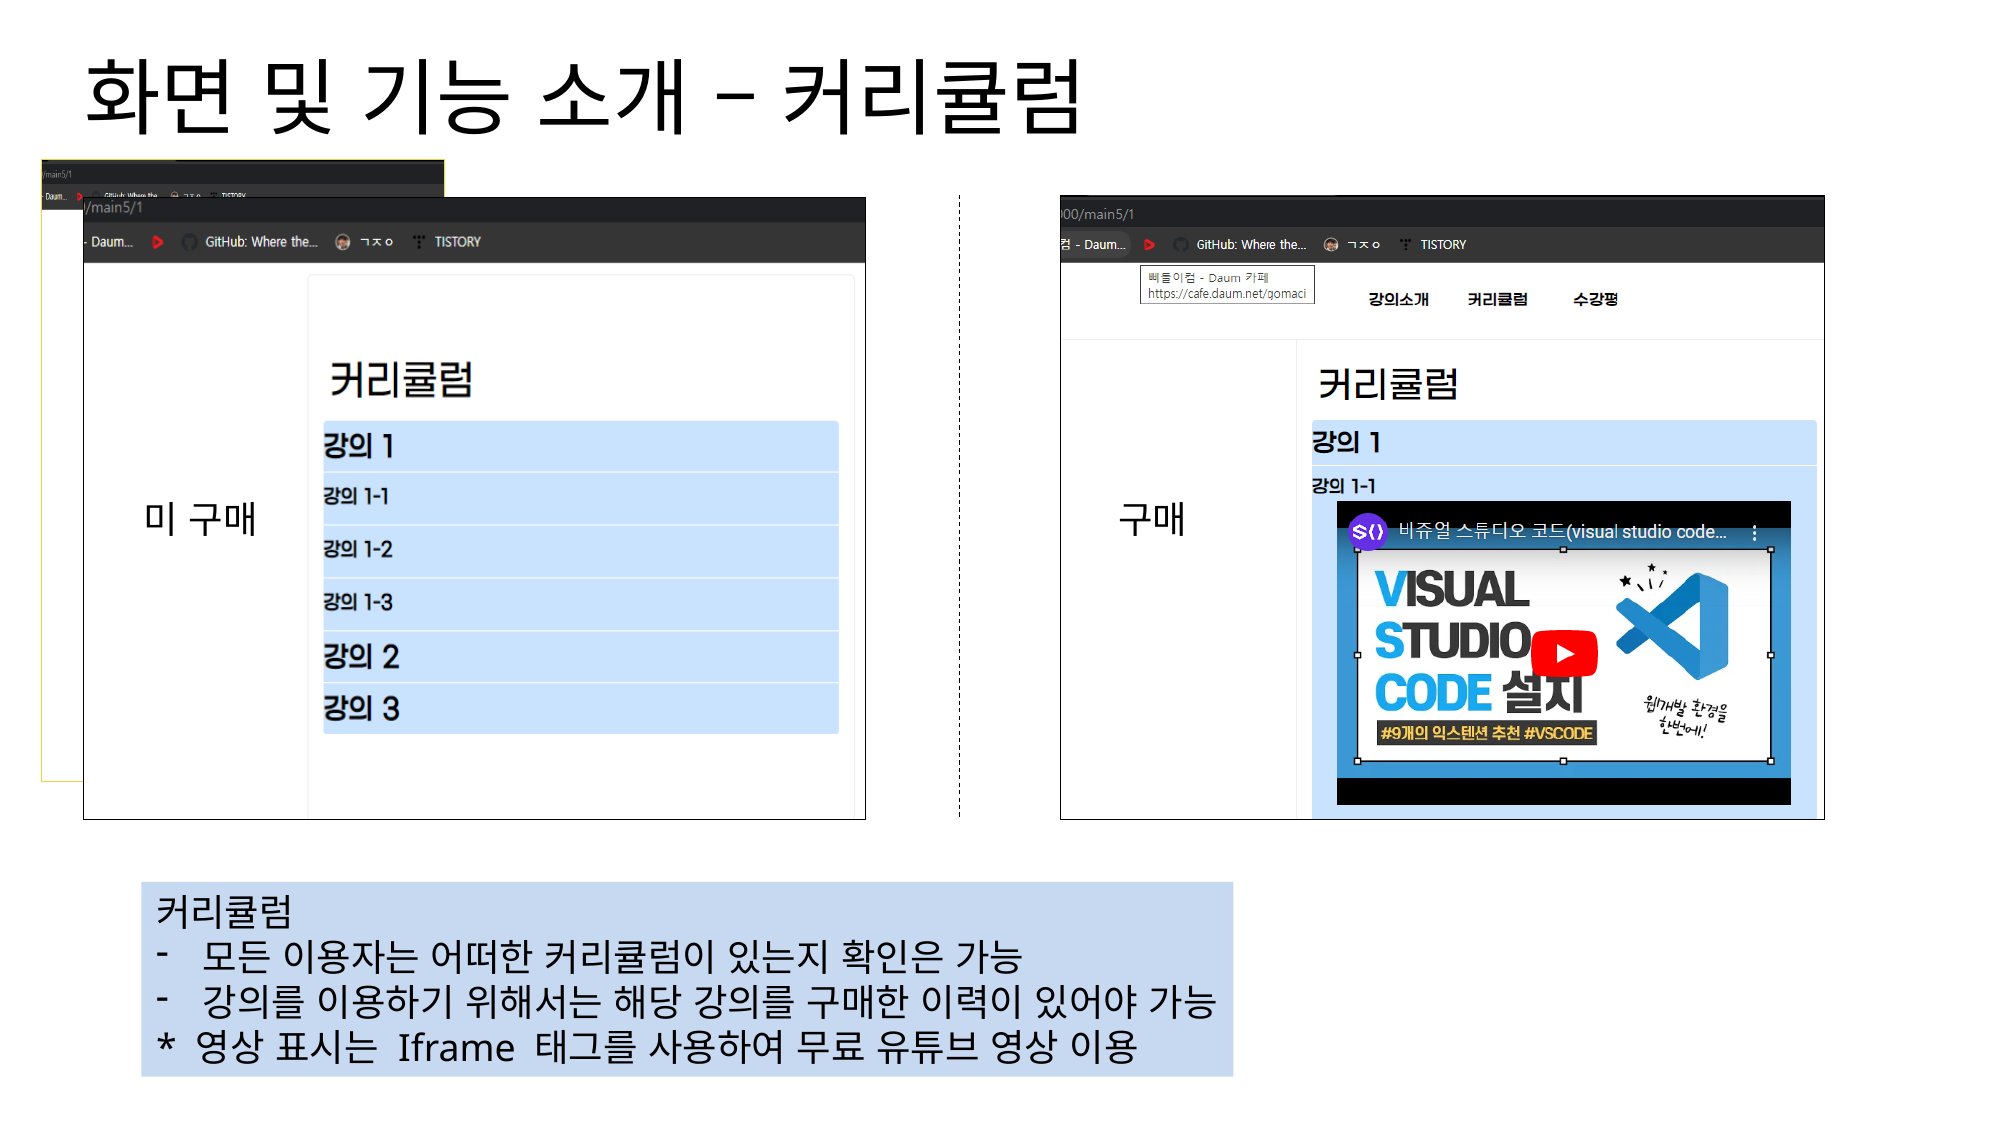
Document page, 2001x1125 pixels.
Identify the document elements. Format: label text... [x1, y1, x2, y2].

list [41, 159, 445, 782]
text_box [1226, 137, 1922, 758]
text_box 커리큘럼 모든 이용자는 어떠한 커리큘럼이 있는지 확인은 가능 강의를 이용하기 위해서는 해당 강의를 구매한 이력이 있어야 가능 * 영상 표시는 Iframe 태그를 사용하여 무료 유튜브 영상 이용 [141, 881, 1234, 1077]
picture [1060, 195, 1825, 820]
picture [83, 197, 866, 820]
text_box 화면 및 기능 소개 – 커리큘럼 [69, 37, 1712, 158]
